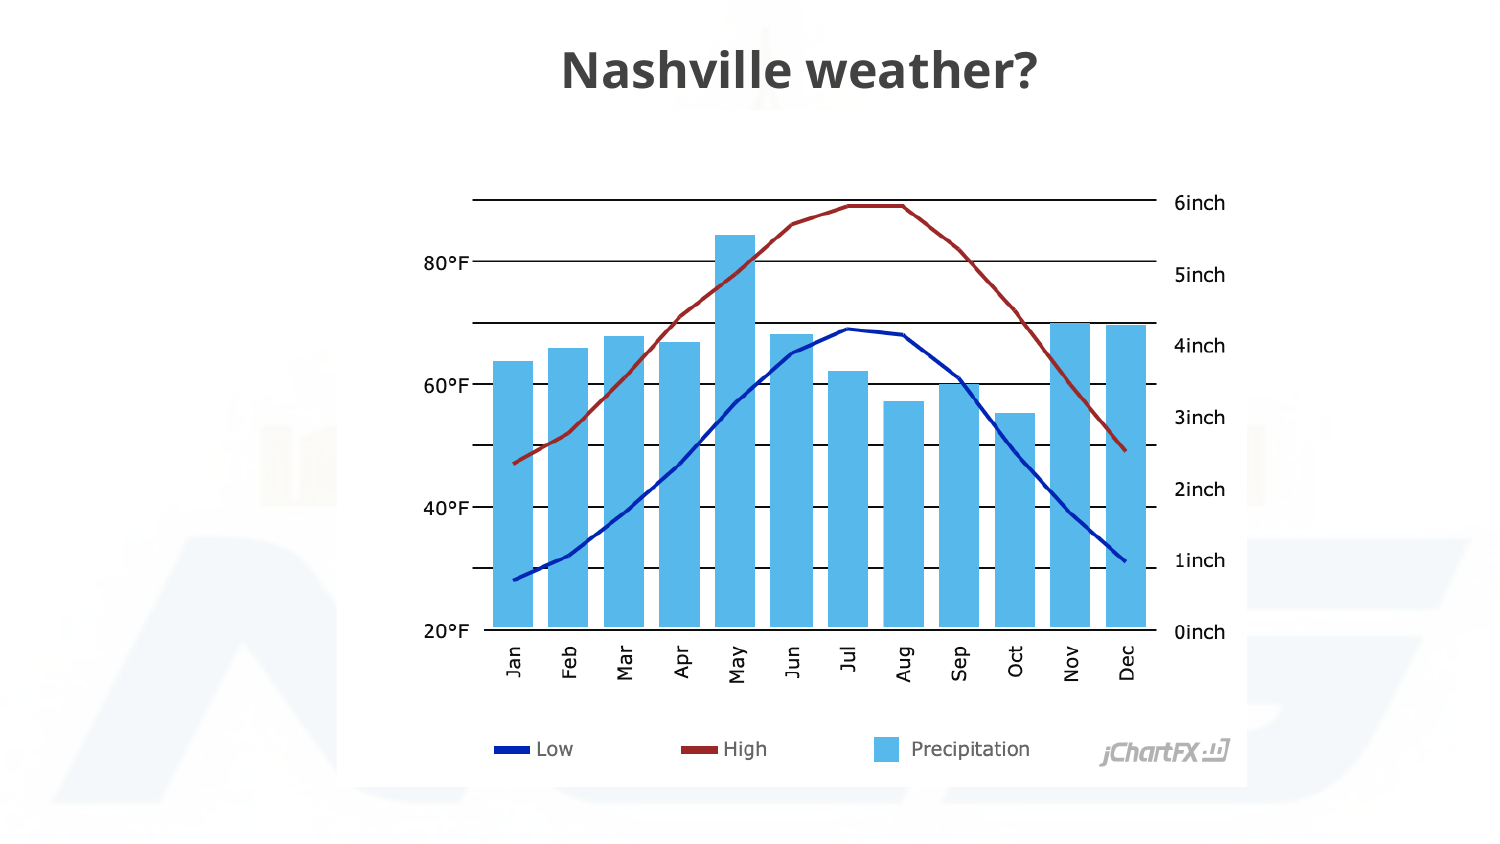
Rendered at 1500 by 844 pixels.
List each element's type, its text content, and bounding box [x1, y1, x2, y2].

title Nashville weather? [129, 23, 1470, 137]
picture [336, 110, 1248, 787]
